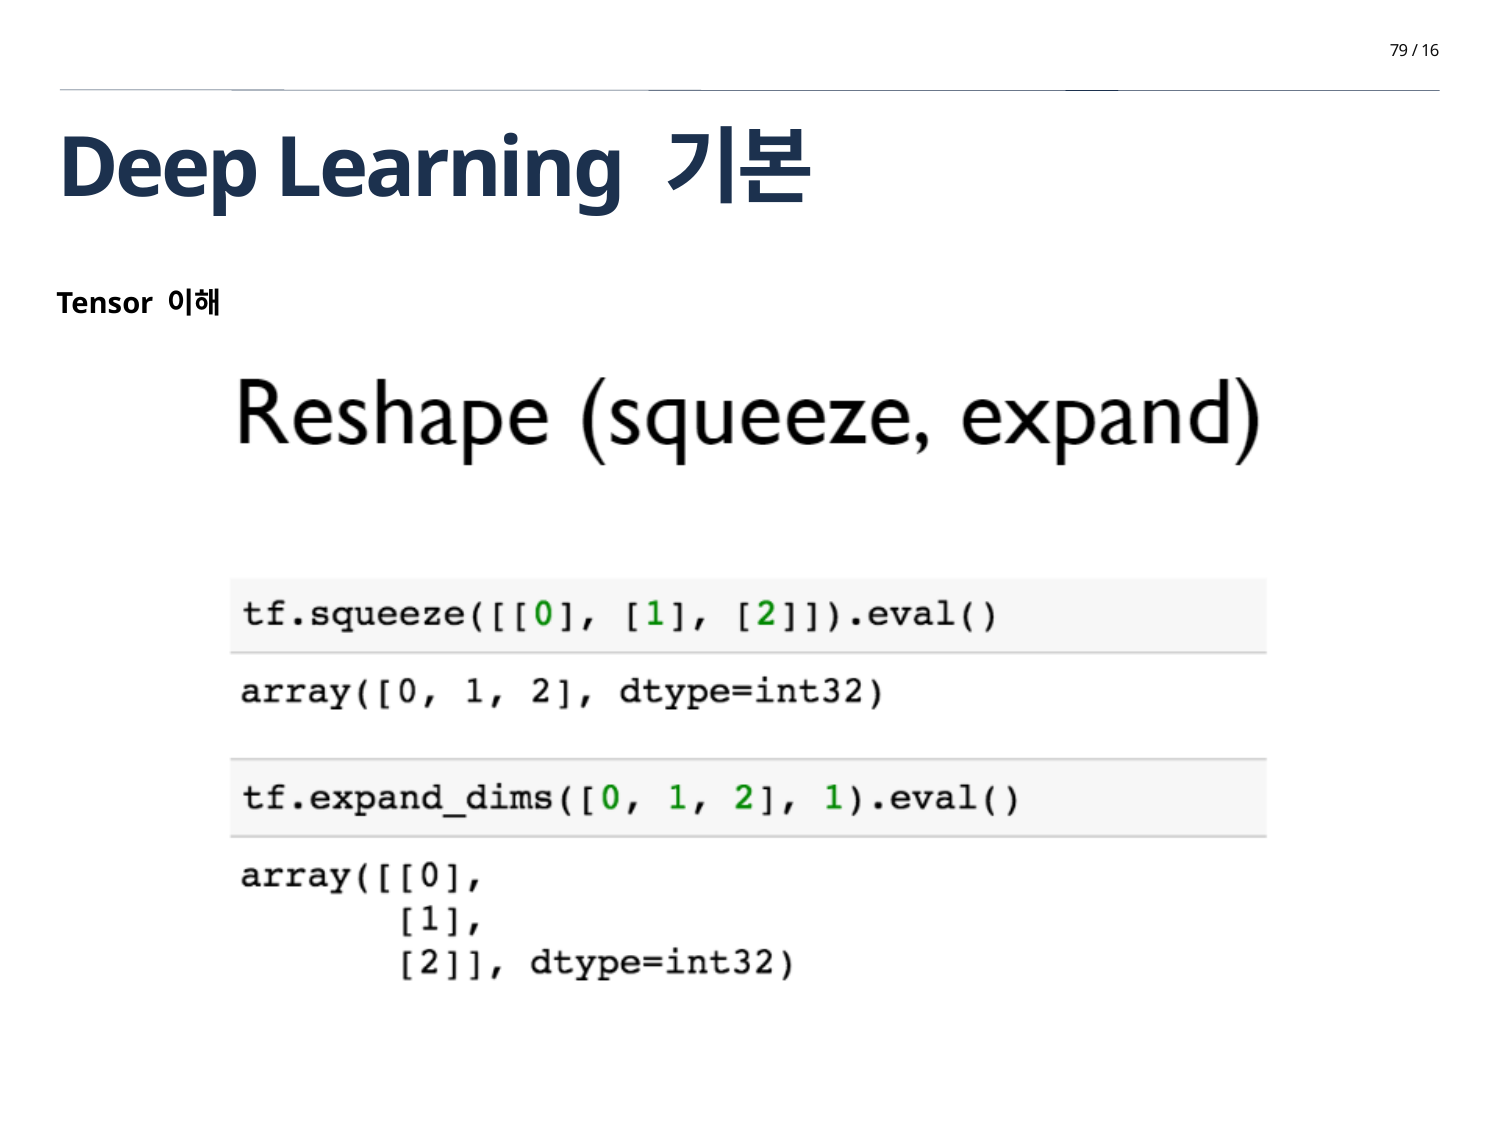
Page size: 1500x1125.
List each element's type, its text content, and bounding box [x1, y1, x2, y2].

title Deep Learning 기본 [42, 114, 1191, 212]
text_box 79 / 16 [1193, 32, 1455, 70]
text_box Tensor 이해 [41, 276, 1455, 1125]
picture [213, 362, 1287, 1001]
